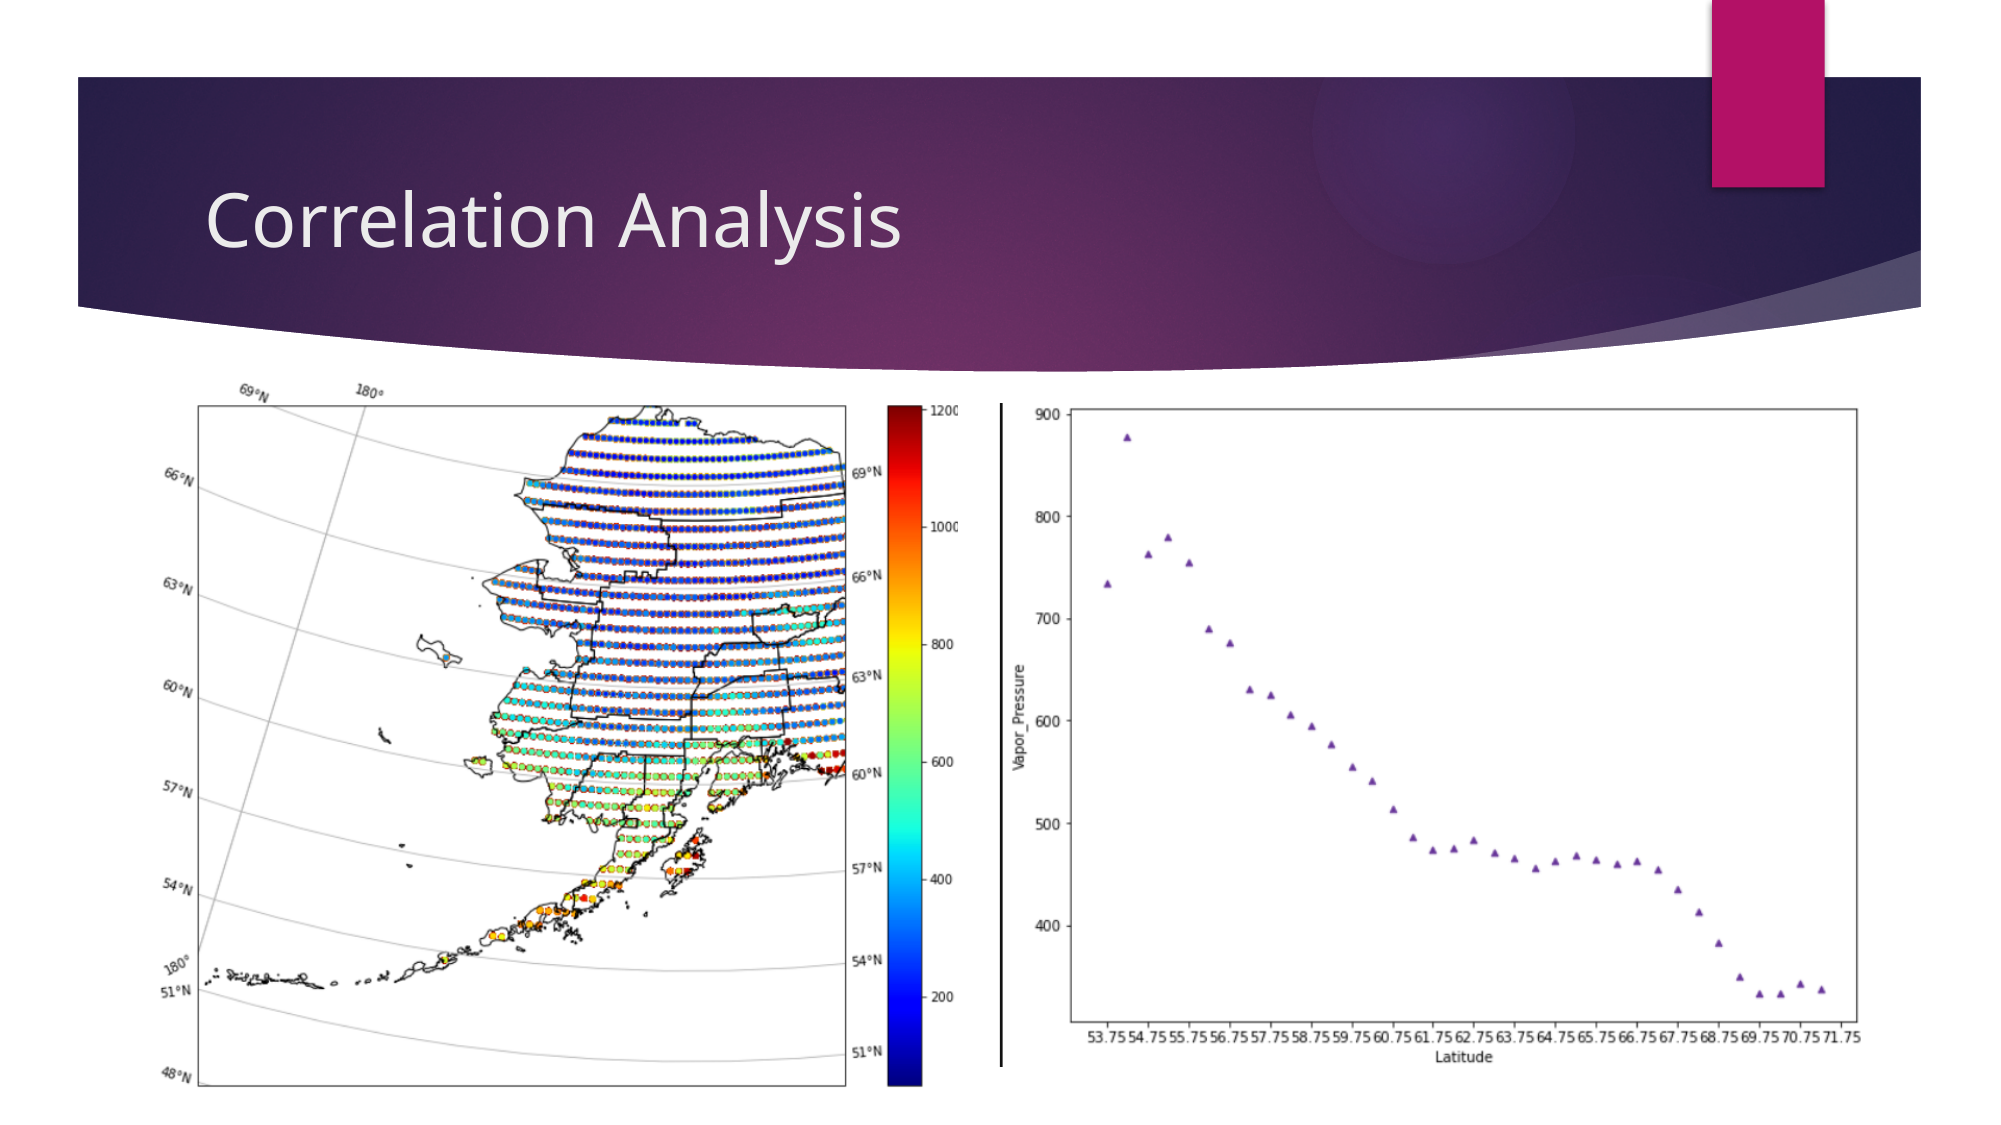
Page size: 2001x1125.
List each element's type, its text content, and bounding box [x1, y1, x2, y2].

title Correlation Analysis [189, 159, 1627, 276]
picture [999, 402, 1869, 1068]
picture [155, 380, 959, 1094]
